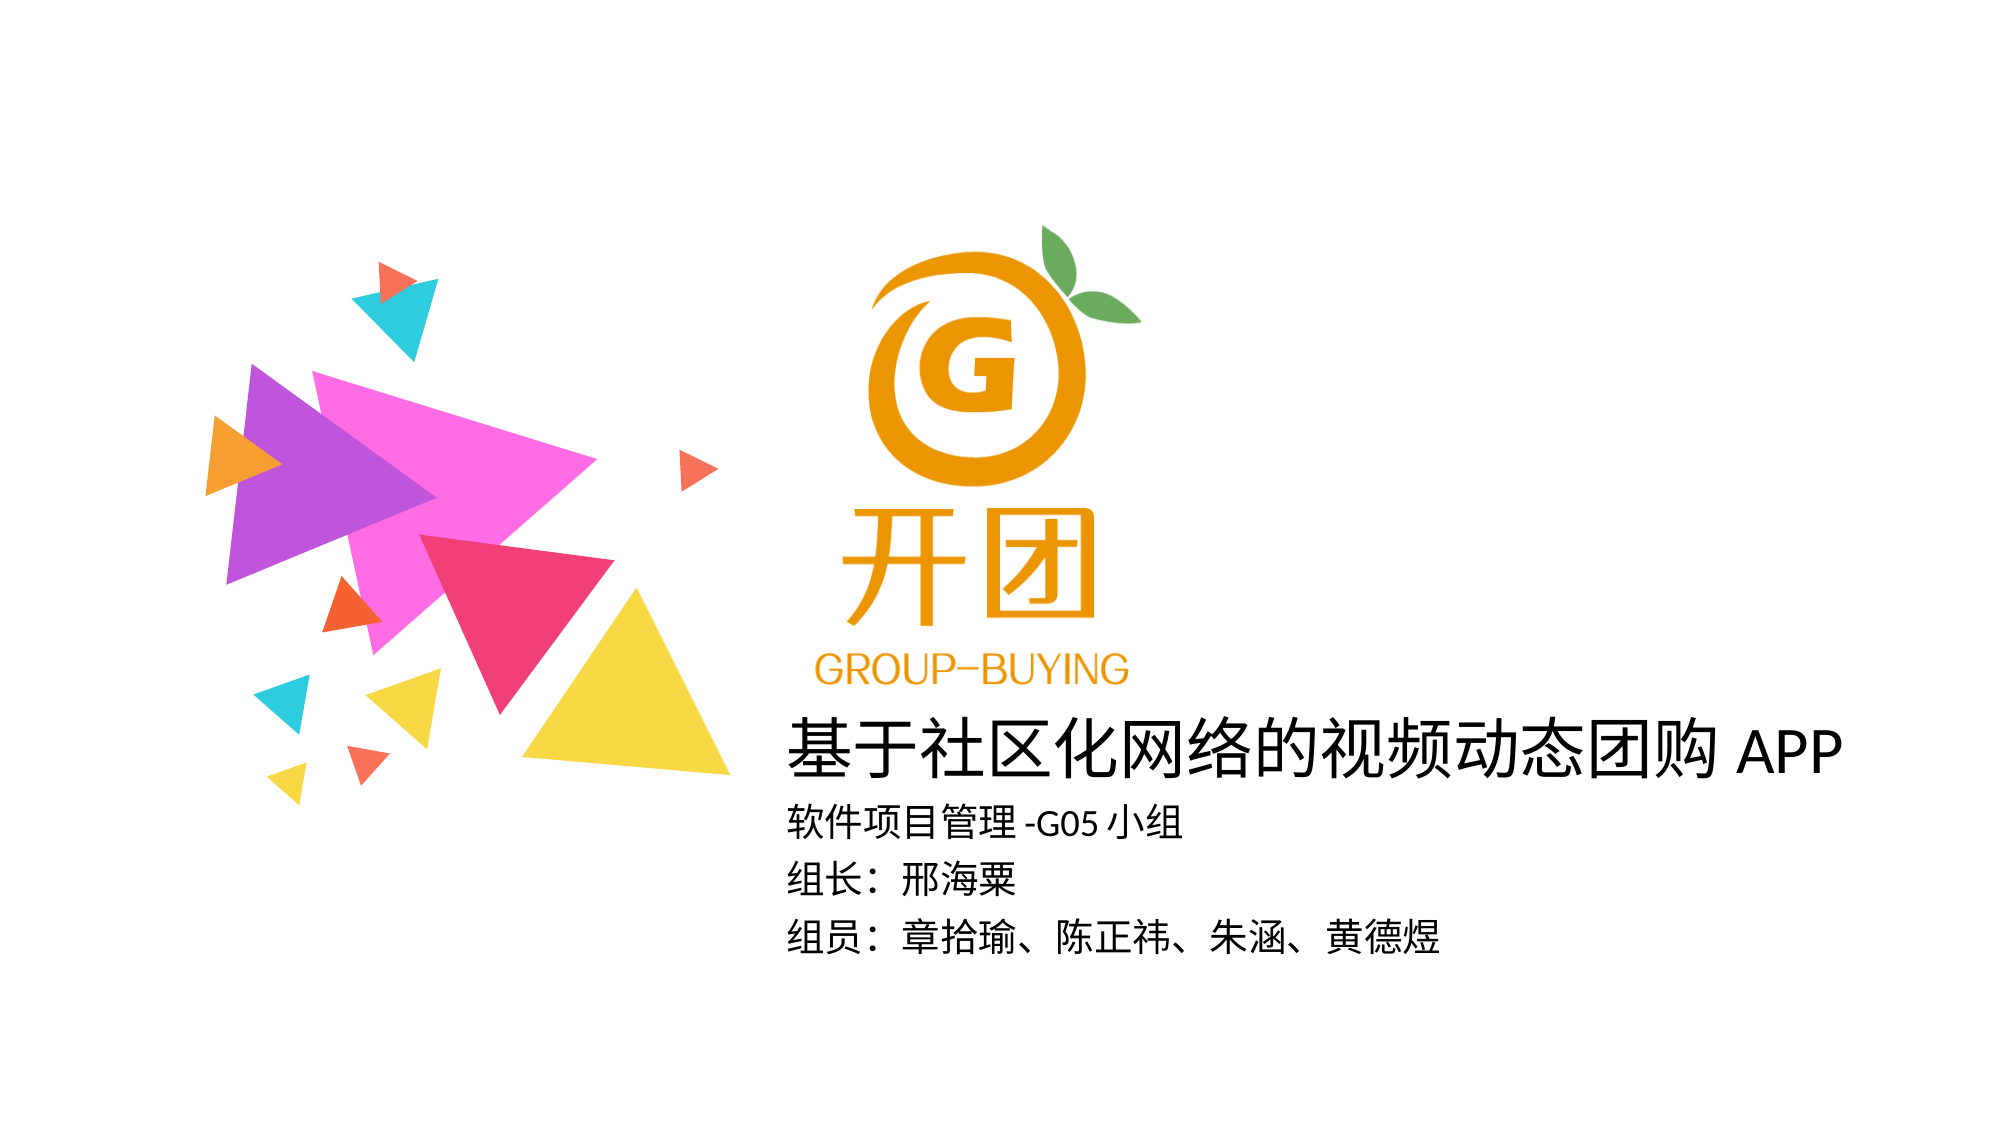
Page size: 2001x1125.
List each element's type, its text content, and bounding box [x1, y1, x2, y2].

text_box [310, 369, 600, 658]
text_box [251, 672, 312, 737]
text_box [320, 574, 385, 634]
text_box [520, 585, 733, 777]
text_box [264, 760, 308, 808]
text_box [204, 413, 285, 498]
text_box 基于社区化网络的视频动态团购APP [771, 699, 1965, 795]
text_box [417, 533, 617, 717]
subtitle 软件项目管理-G05小组 组长：邢海粟 组员：章拾瑜、陈正祎、朱涵、黄德煜 [771, 795, 1459, 999]
text_box [225, 361, 439, 587]
text_box [377, 259, 420, 306]
text_box [363, 666, 443, 752]
picture [774, 186, 1214, 731]
text_box [345, 744, 392, 788]
text_box [678, 447, 721, 494]
text_box [349, 277, 440, 365]
